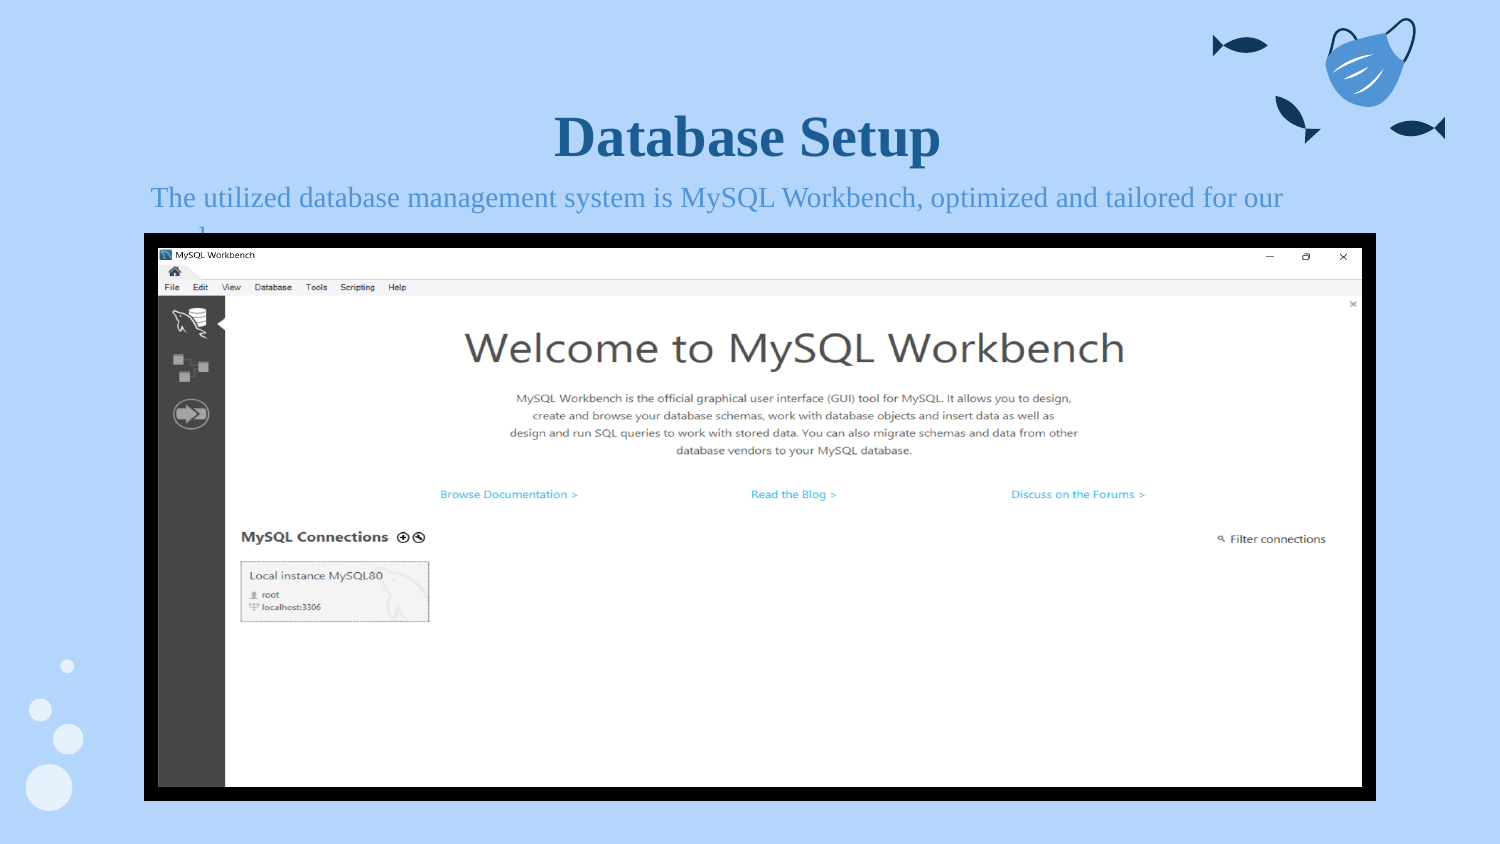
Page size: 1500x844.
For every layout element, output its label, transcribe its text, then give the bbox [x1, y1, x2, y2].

picture [157, 247, 1362, 787]
list The utilized database management system is MySQL Workbench, optimized and tailored for our needs. [116, 177, 1380, 217]
title Database Setup [116, 82, 1380, 177]
